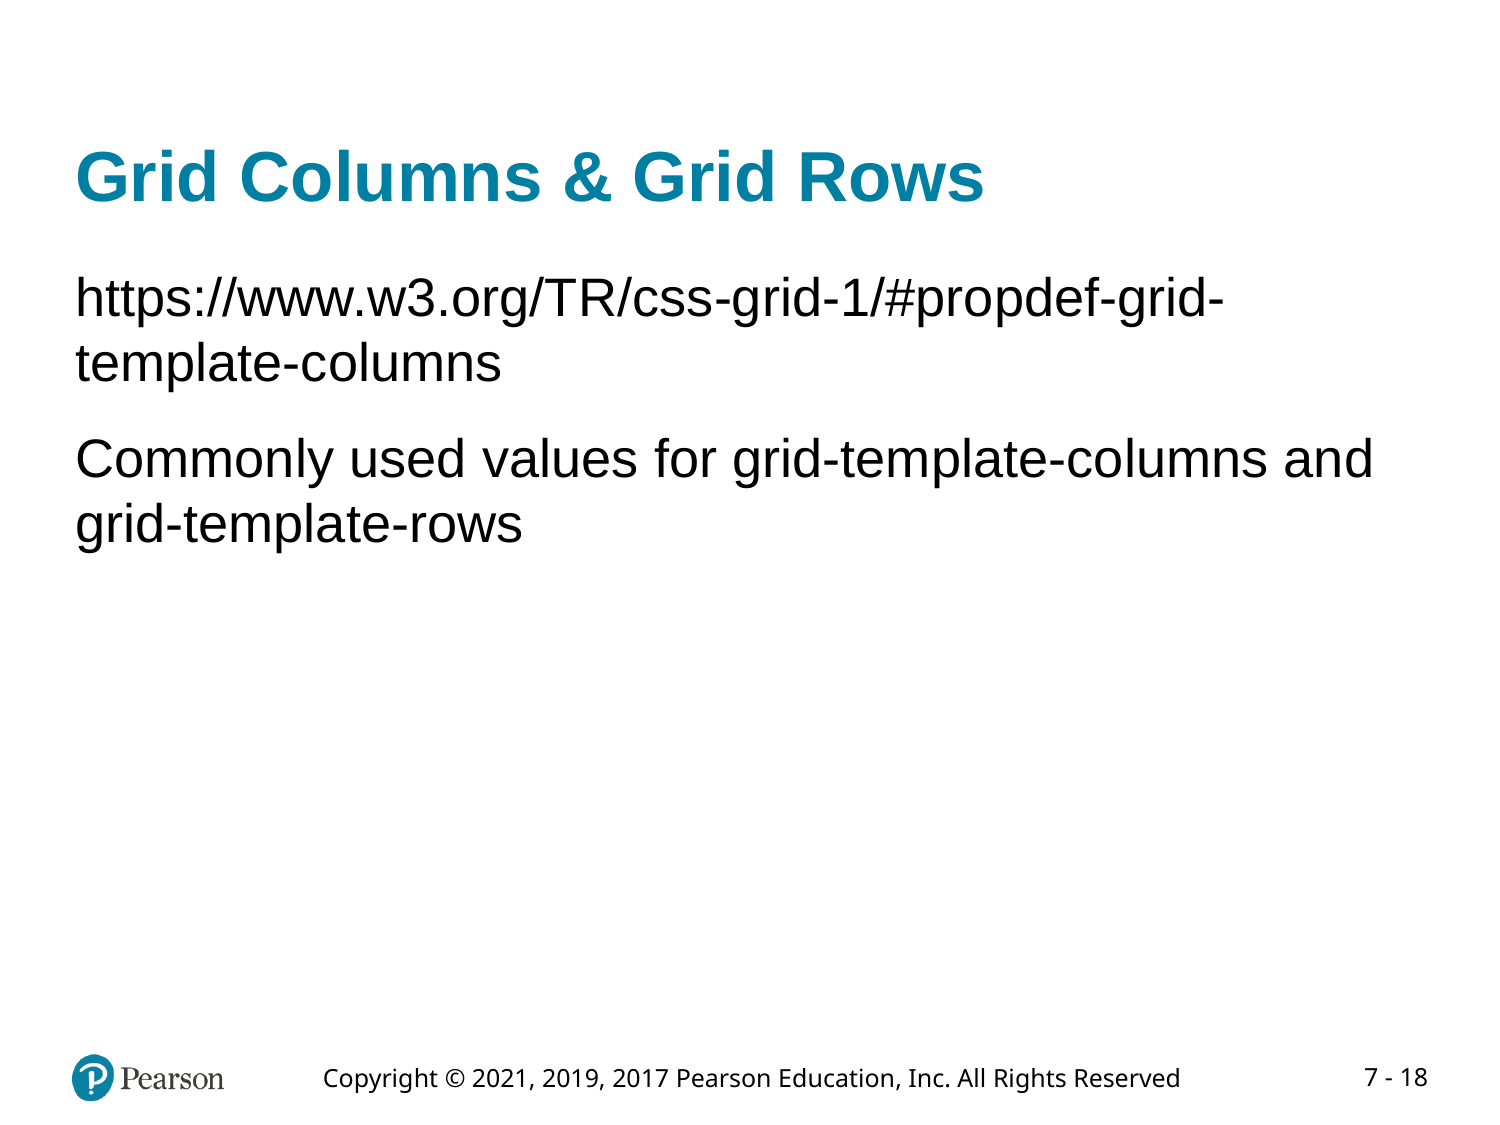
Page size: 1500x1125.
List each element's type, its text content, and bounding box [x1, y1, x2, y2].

picture [99, 1054, 224, 1101]
picture [72, 1087, 83, 1101]
picture [81, 1064, 107, 1089]
title Grid Columns & Grid Rows [75, 35, 1425, 216]
list https://www.w3.org/TR/css-grid-1/#propdef-grid-template-columns Commonly used values for grid-template-columns and grid-template-rows [75, 262, 1425, 1005]
picture [72, 1054, 89, 1072]
